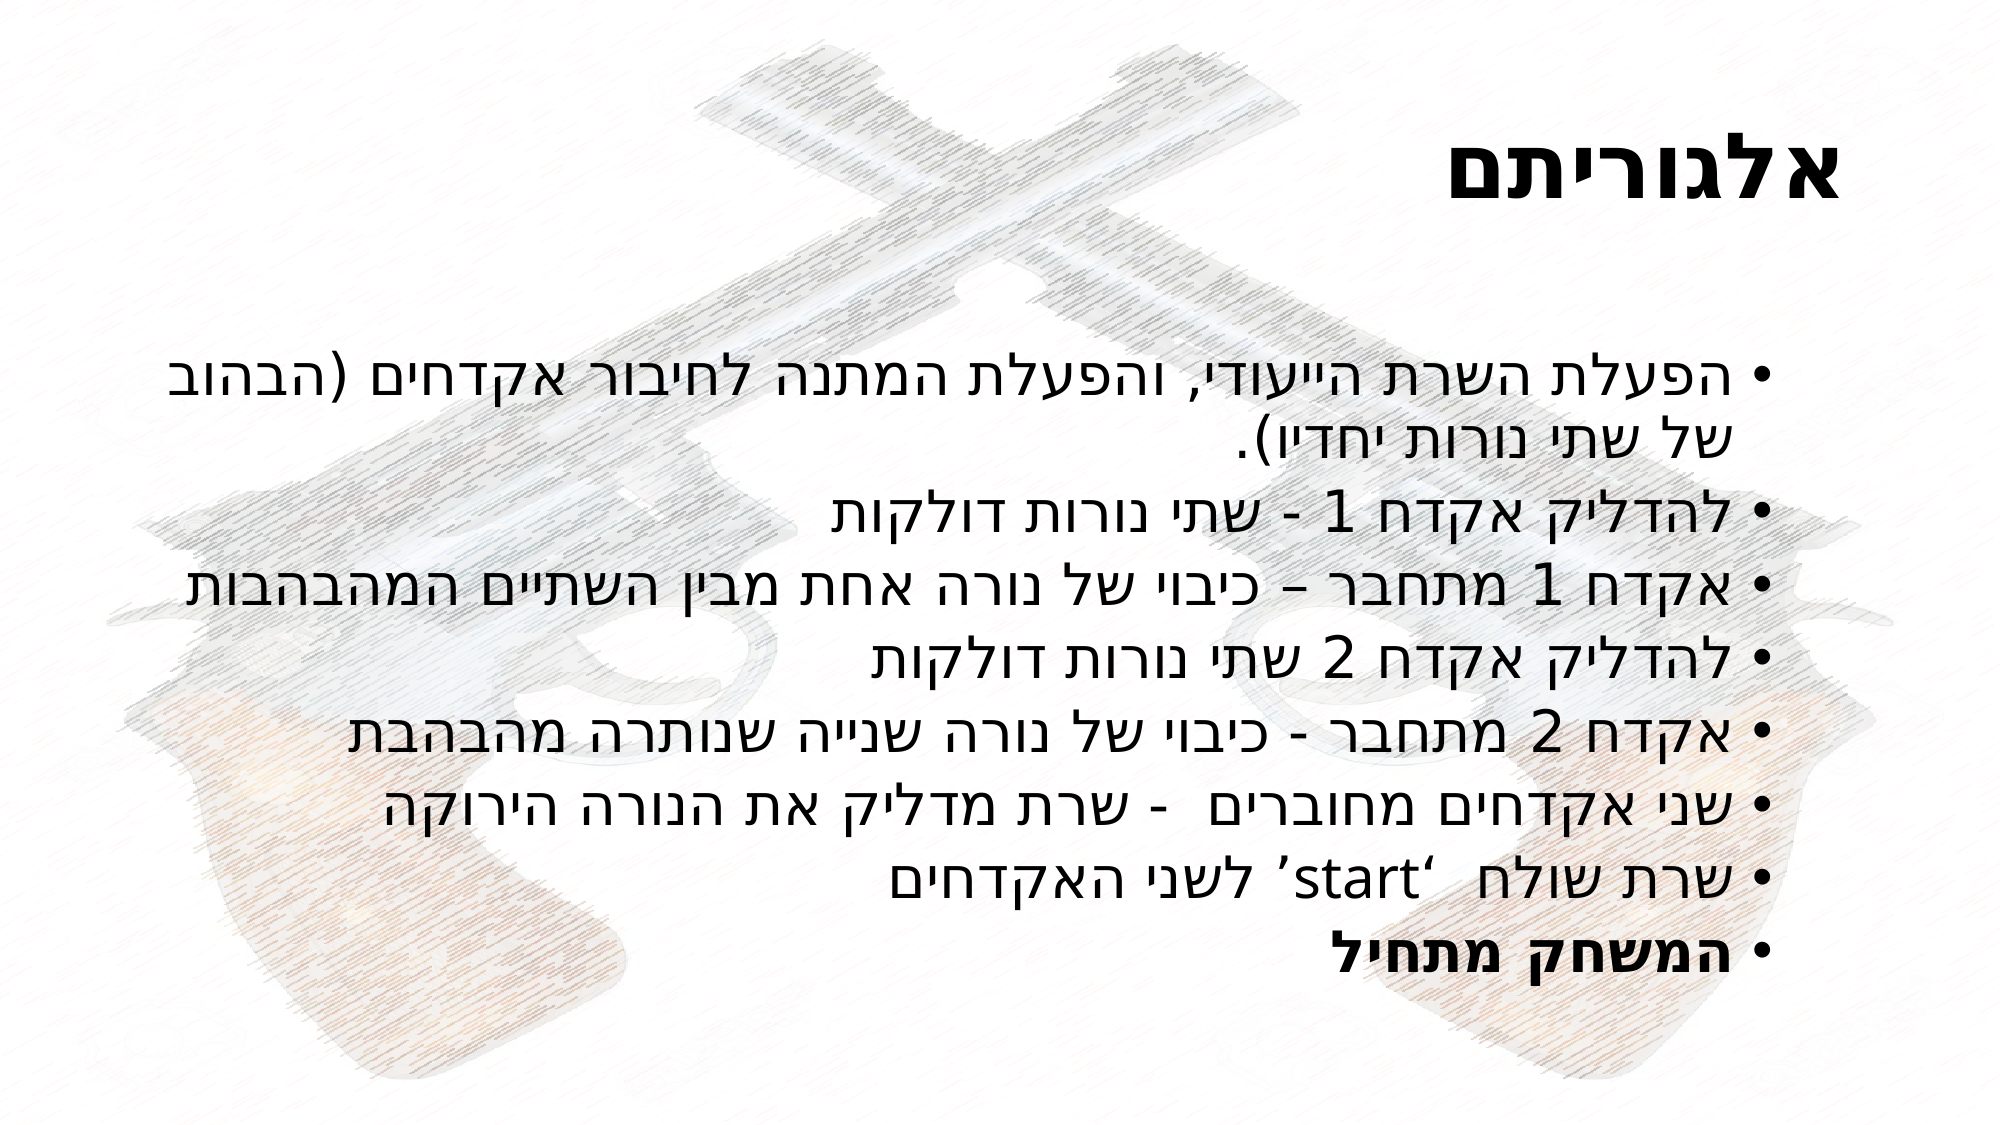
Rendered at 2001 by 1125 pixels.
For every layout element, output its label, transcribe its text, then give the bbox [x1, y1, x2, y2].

title אלגוריתם [137, 59, 1863, 278]
list הפעלת השרת הייעודי, והפעלת המתנה לחיבור אקדחים (הבהוב של שתי נורות יחדיו). להדליק אקדח 1 - שתי נורות דולקות אקדח 1 מתחבר – כיבוי של נורה אחת מבין השתיים המהבהבות להדליק אקדח 2 שתי נורות דולקות אקדח 2 מתחבר - כיבוי של נורה שנייה שנותרה מהבהבת שני אקדחים מחוברים - שרת מדליק את הנורה הירוקה שרת שולח ‘start’ לשני האקדחים המשחק מתחיל [137, 299, 1863, 1014]
